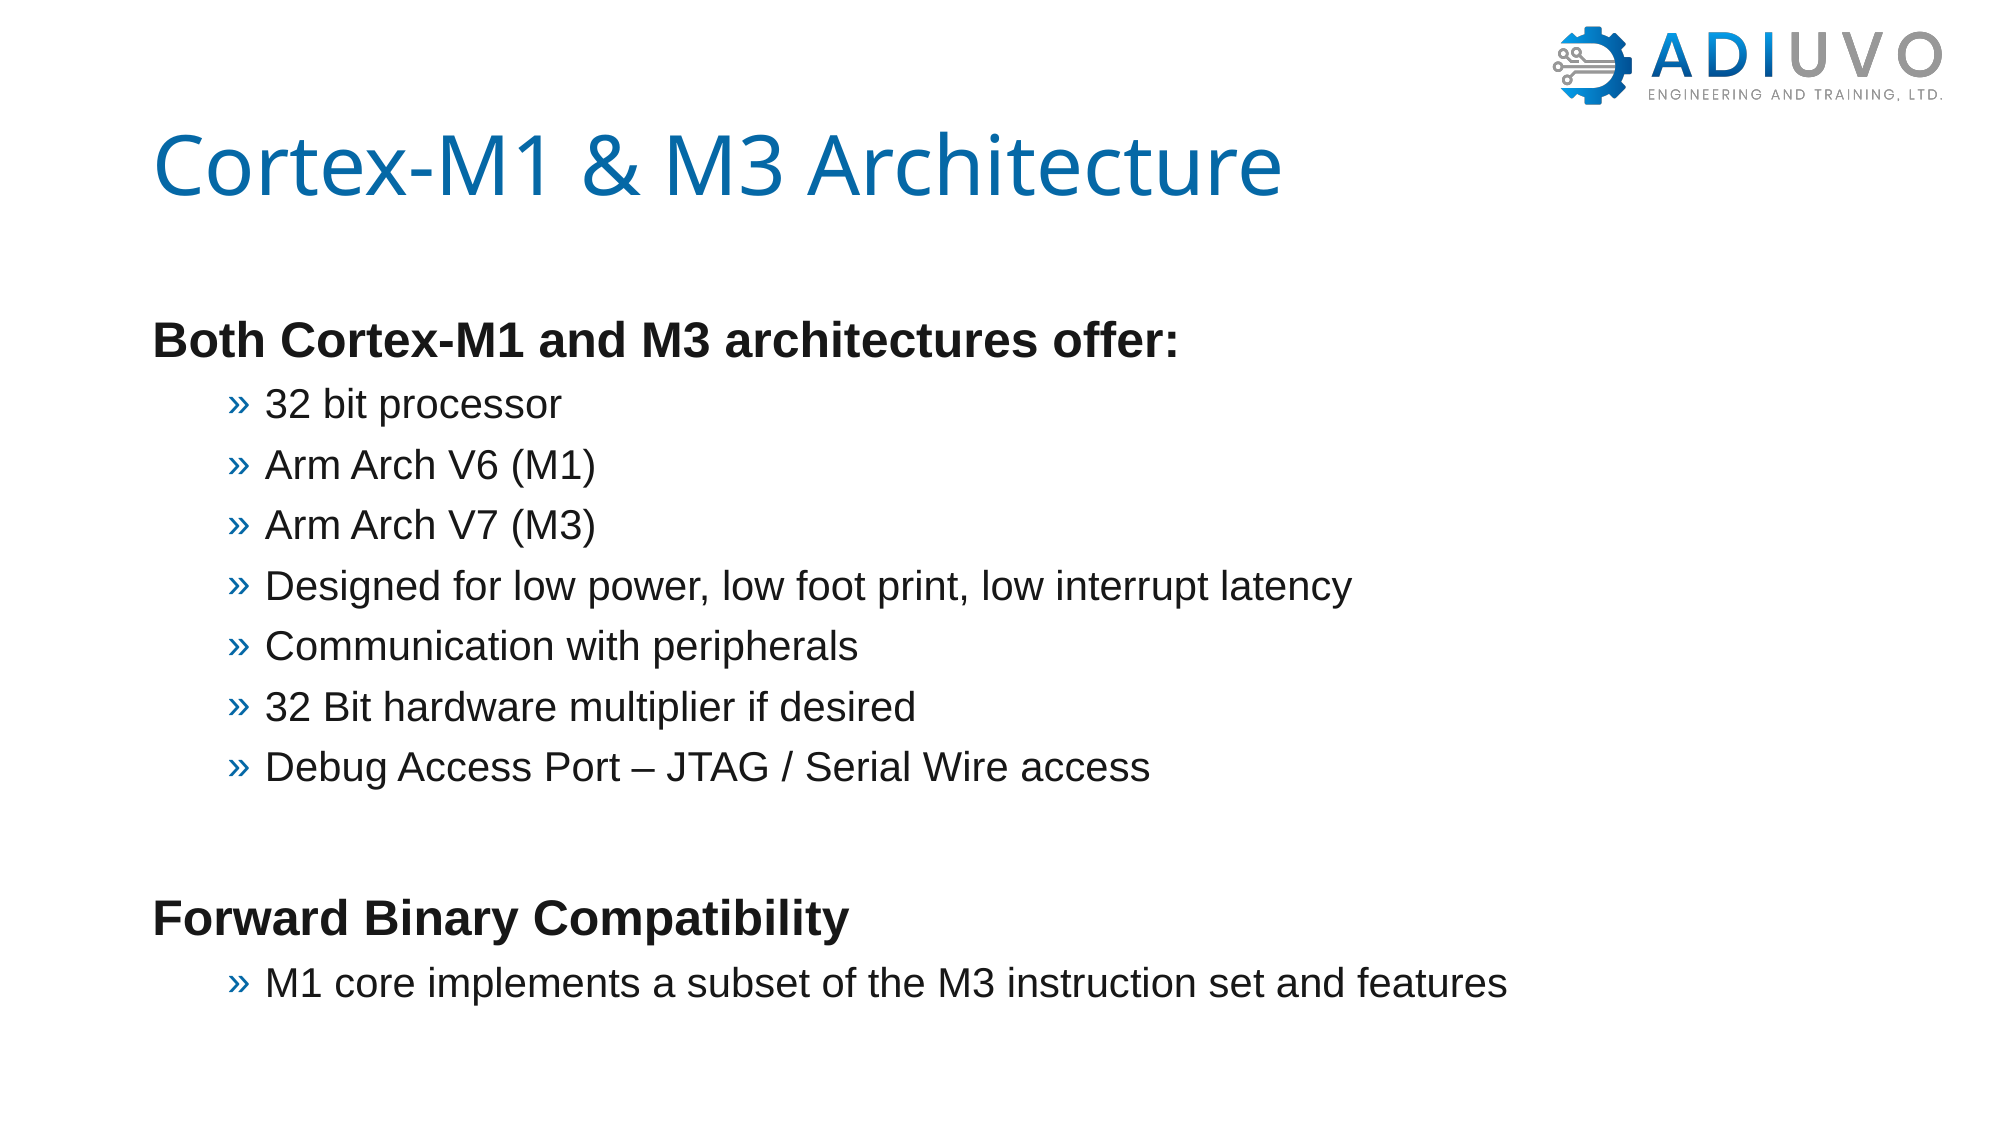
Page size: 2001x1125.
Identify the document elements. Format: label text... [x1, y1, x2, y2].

title Cortex-M1 & M3 Architecture [137, 59, 1863, 278]
list Both Cortex-M1 and M3 architectures offer: 32 bit processor Arm Arch V6 (M1) Arm Arch V7 (M3) Designed for low power, low foot print, low interrupt latency Communication with peripherals 32 Bit hardware multiplier if desired Debug Access Port – JTAG / Serial Wire access Forward Binary Compatibility M1 core implements a subset of the M3 instruction set and features [137, 299, 1863, 1014]
picture [1549, 15, 1949, 119]
